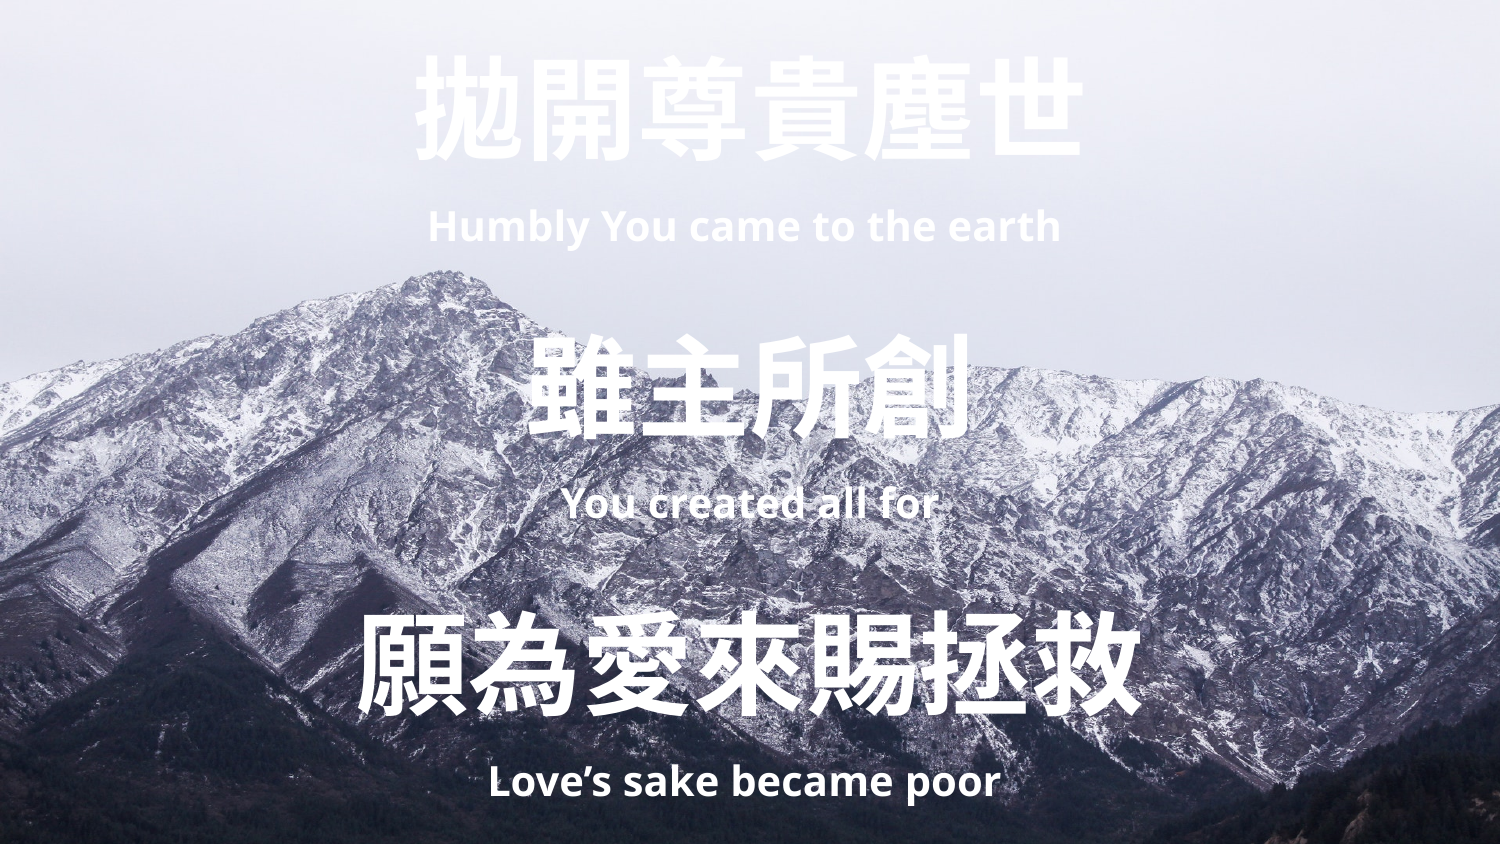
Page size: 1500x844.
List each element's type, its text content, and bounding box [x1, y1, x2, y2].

picture [0, 0, 1500, 844]
text_box [224, 478, 1275, 694]
text_box 拋開尊貴塵世 Humbly You came to the earth 雖主所創 You created all for 願為愛來賜拯救 Love’s sake became poor [41, 0, 1459, 776]
